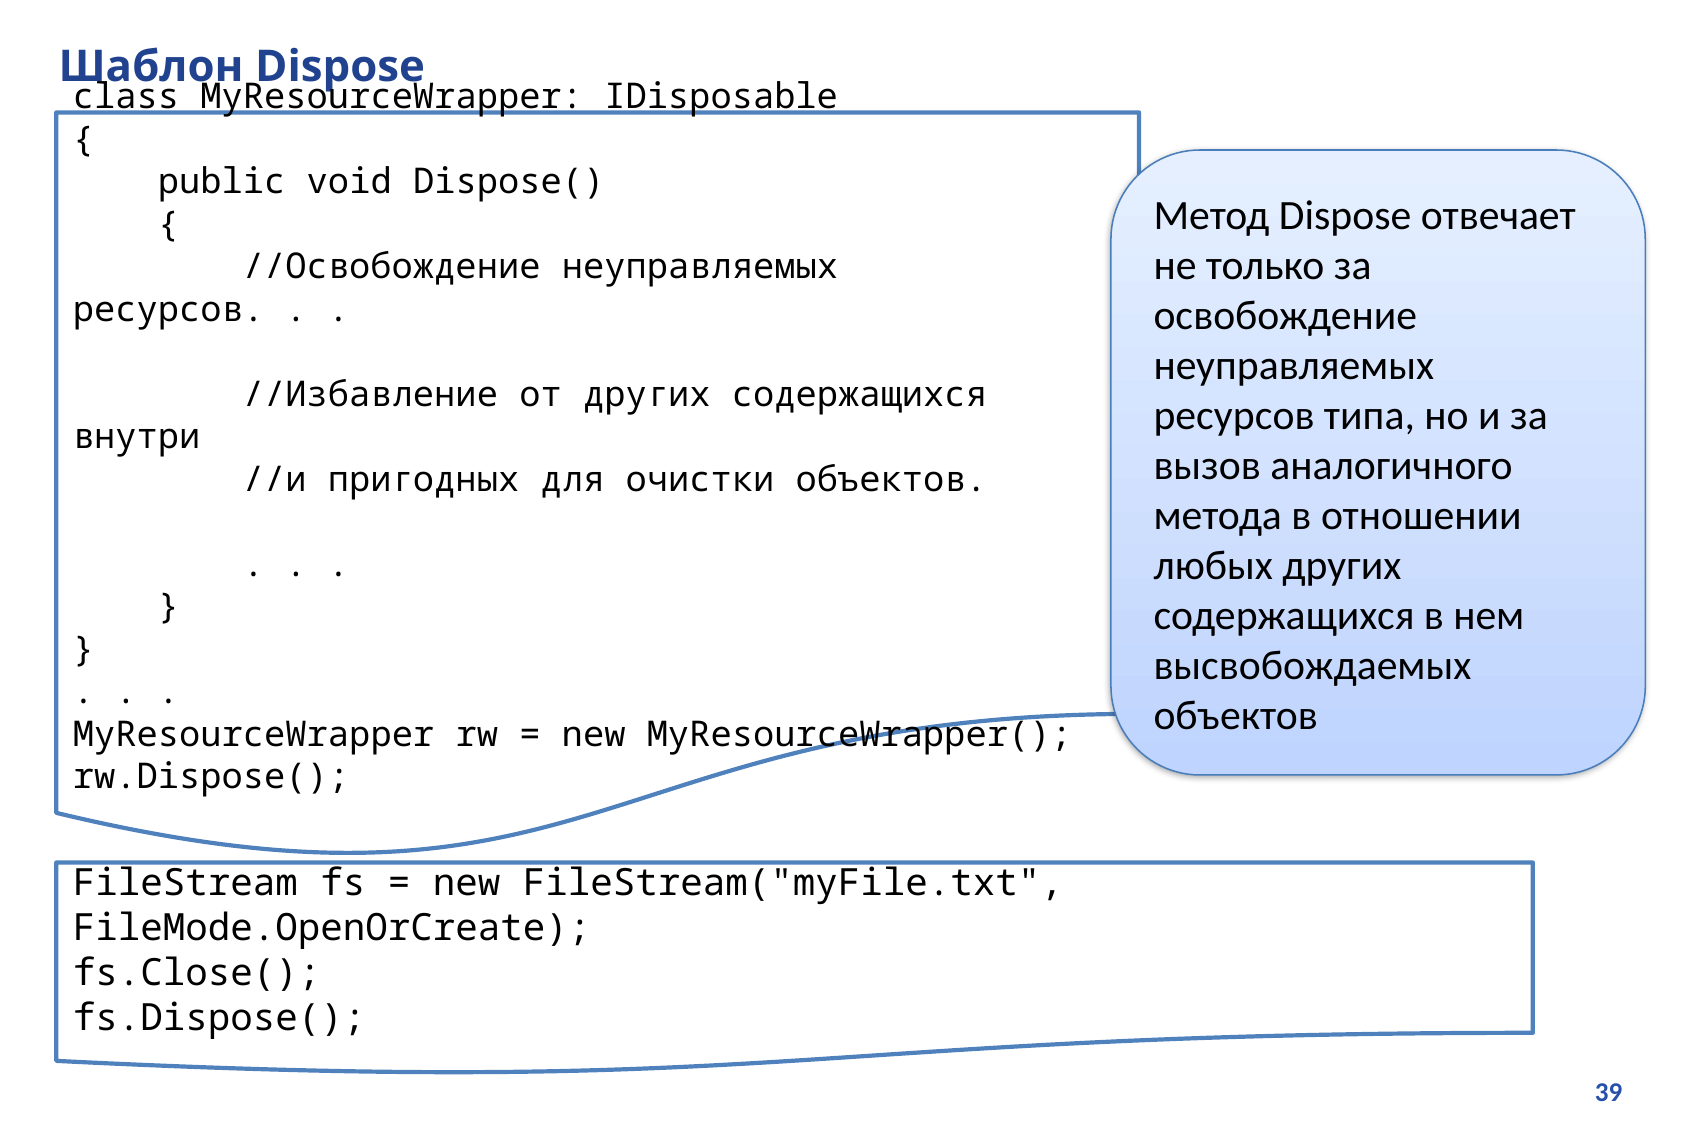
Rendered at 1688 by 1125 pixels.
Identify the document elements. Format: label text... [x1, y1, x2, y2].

text_box Метод Dispose отвечает не только за освобождение неуправляемых ресурсов типа, но и за вызов аналогичного метода в отношении любых других содержащихся в нем высвобождаемых объектов [1110, 149, 1647, 776]
text_box FileStream fs = new FileStream("myFile.txt", FileMode.OpenOrCreate); fs.Close(); fs.Dispose(); [54, 860, 1535, 1075]
text_box class MyResourceWrapper: IDisposable { public void Dispose() { //Освобождение неуправляемых ресурсов. . . //Избавление от других содержащихся внутри //и пригодных для очистки объектов. . . . } } . . . MyResourceWrapper rw = new MyResourceWrapper(); rw.Dispose(); [54, 110, 1142, 855]
title Шаблон Dispose [41, 29, 1653, 90]
